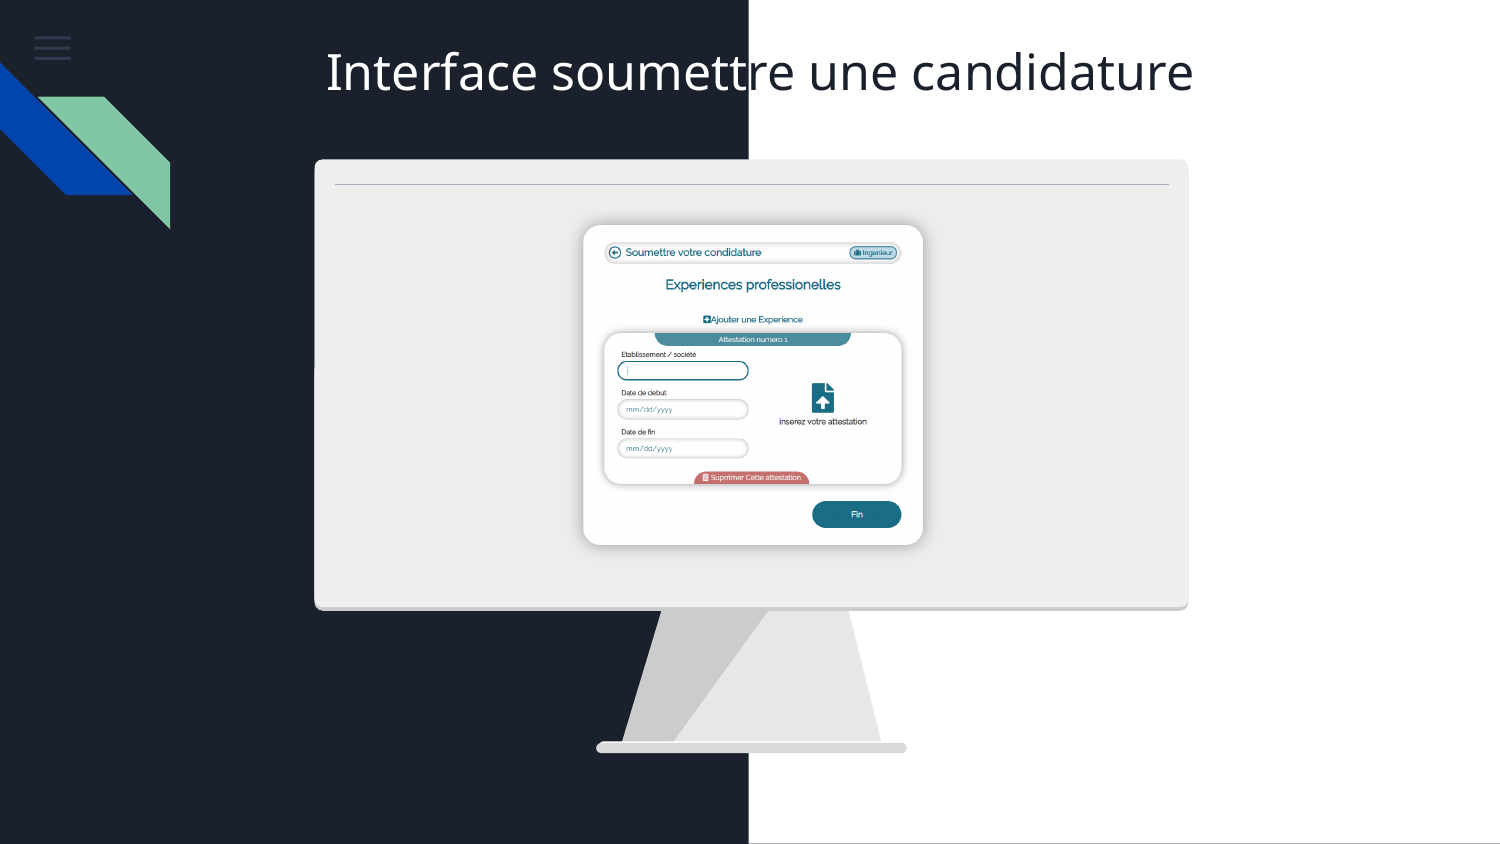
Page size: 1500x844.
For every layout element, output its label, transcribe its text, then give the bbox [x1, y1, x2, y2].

text_box Interface soumettre une candidature [108, 24, 1413, 130]
picture [334, 184, 1169, 584]
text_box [314, 159, 1189, 754]
